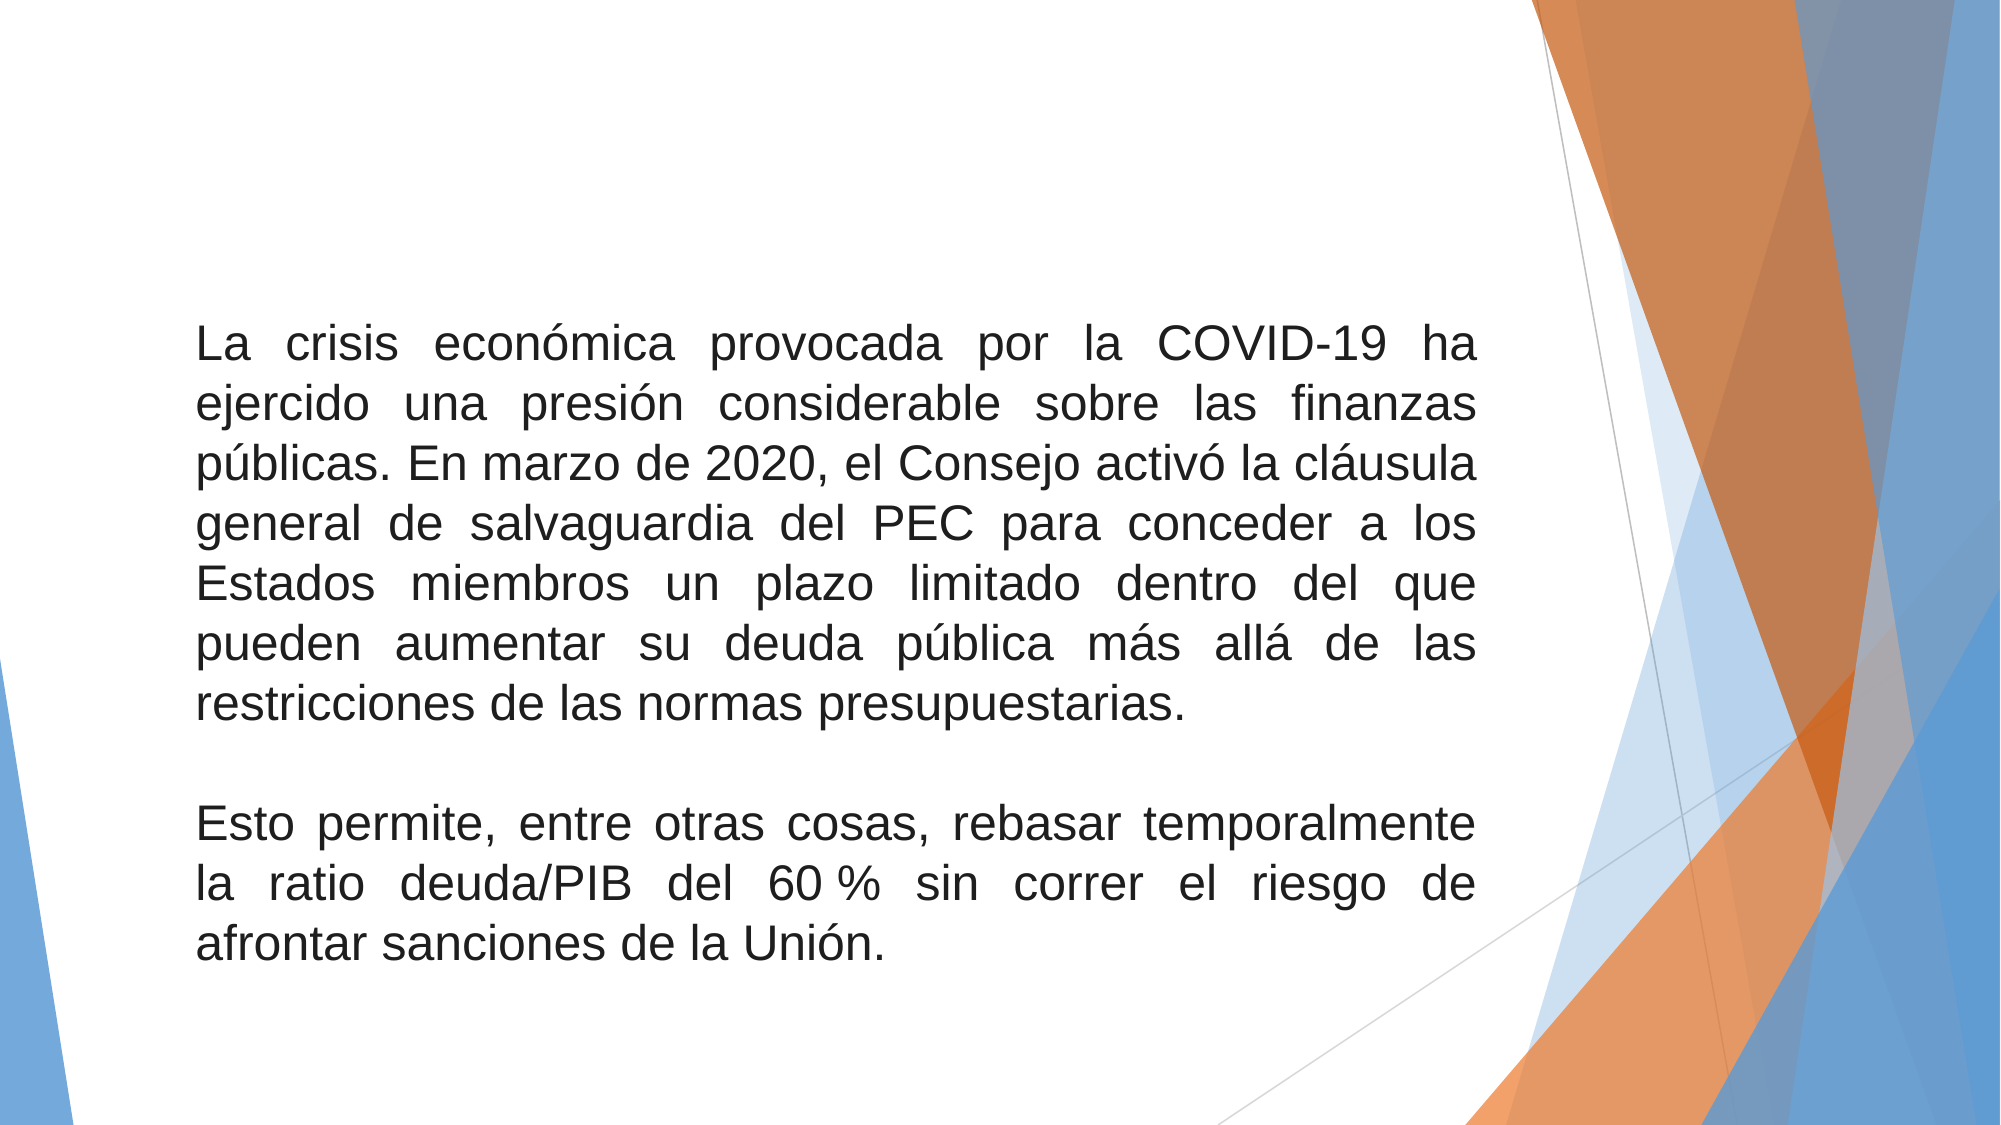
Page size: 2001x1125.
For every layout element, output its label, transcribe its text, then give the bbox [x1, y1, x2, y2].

text_box La crisis económica provocada por la COVID-19 ha ejercido una presión considerable sobre las finanzas públicas. En marzo de 2020, el Consejo activó la cláusula general de salvaguardia del PEC para conceder a los Estados miembros un plazo limitado dentro del que pueden aumentar su deuda pública más allá de las restricciones de las normas presupuestarias. Esto permite, entre otras cosas, rebasar temporalmente la ratio deuda/PIB del 60 % sin correr el riesgo de afrontar sanciones de la Unión. [180, 303, 1493, 979]
